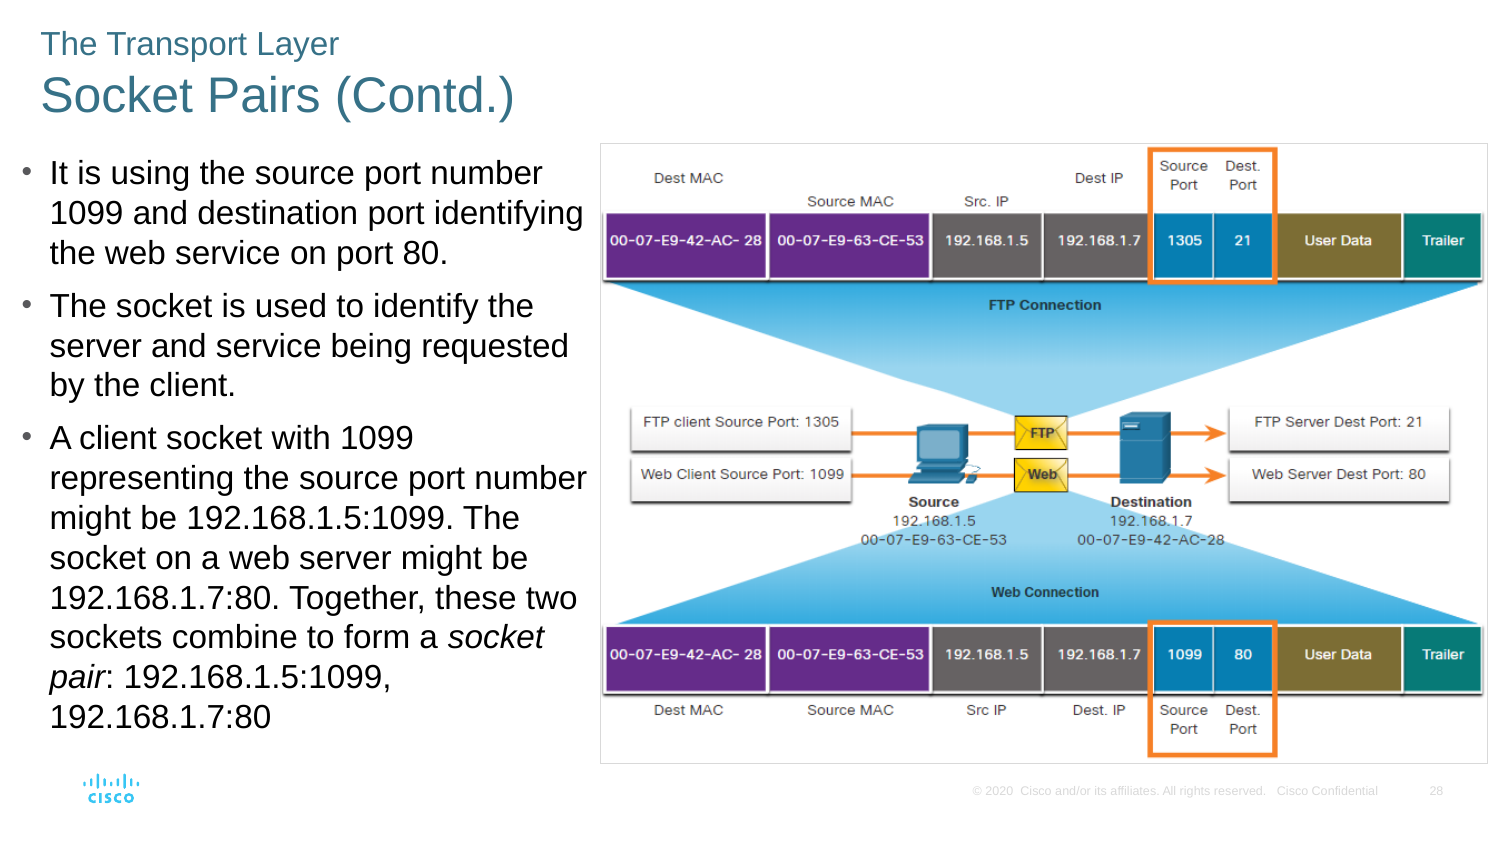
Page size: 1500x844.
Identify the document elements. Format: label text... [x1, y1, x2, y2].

list It is using the source port number 1099 and destination port identifying the web service on port 80. The socket is used to identify the server and service being requested by the client. A client socket with 1099 representing the source port number might be 192.168.1.5:1099. The socket on a web server might be 192.168.1.7:80. Together, these two sockets combine to form a socket pair: 192.168.1.5:1099, 192.168.1.7:80 [6, 144, 619, 803]
text_box The Transport Layer Socket Pairs (Contd.) [25, 10, 1479, 135]
picture [600, 143, 1488, 764]
